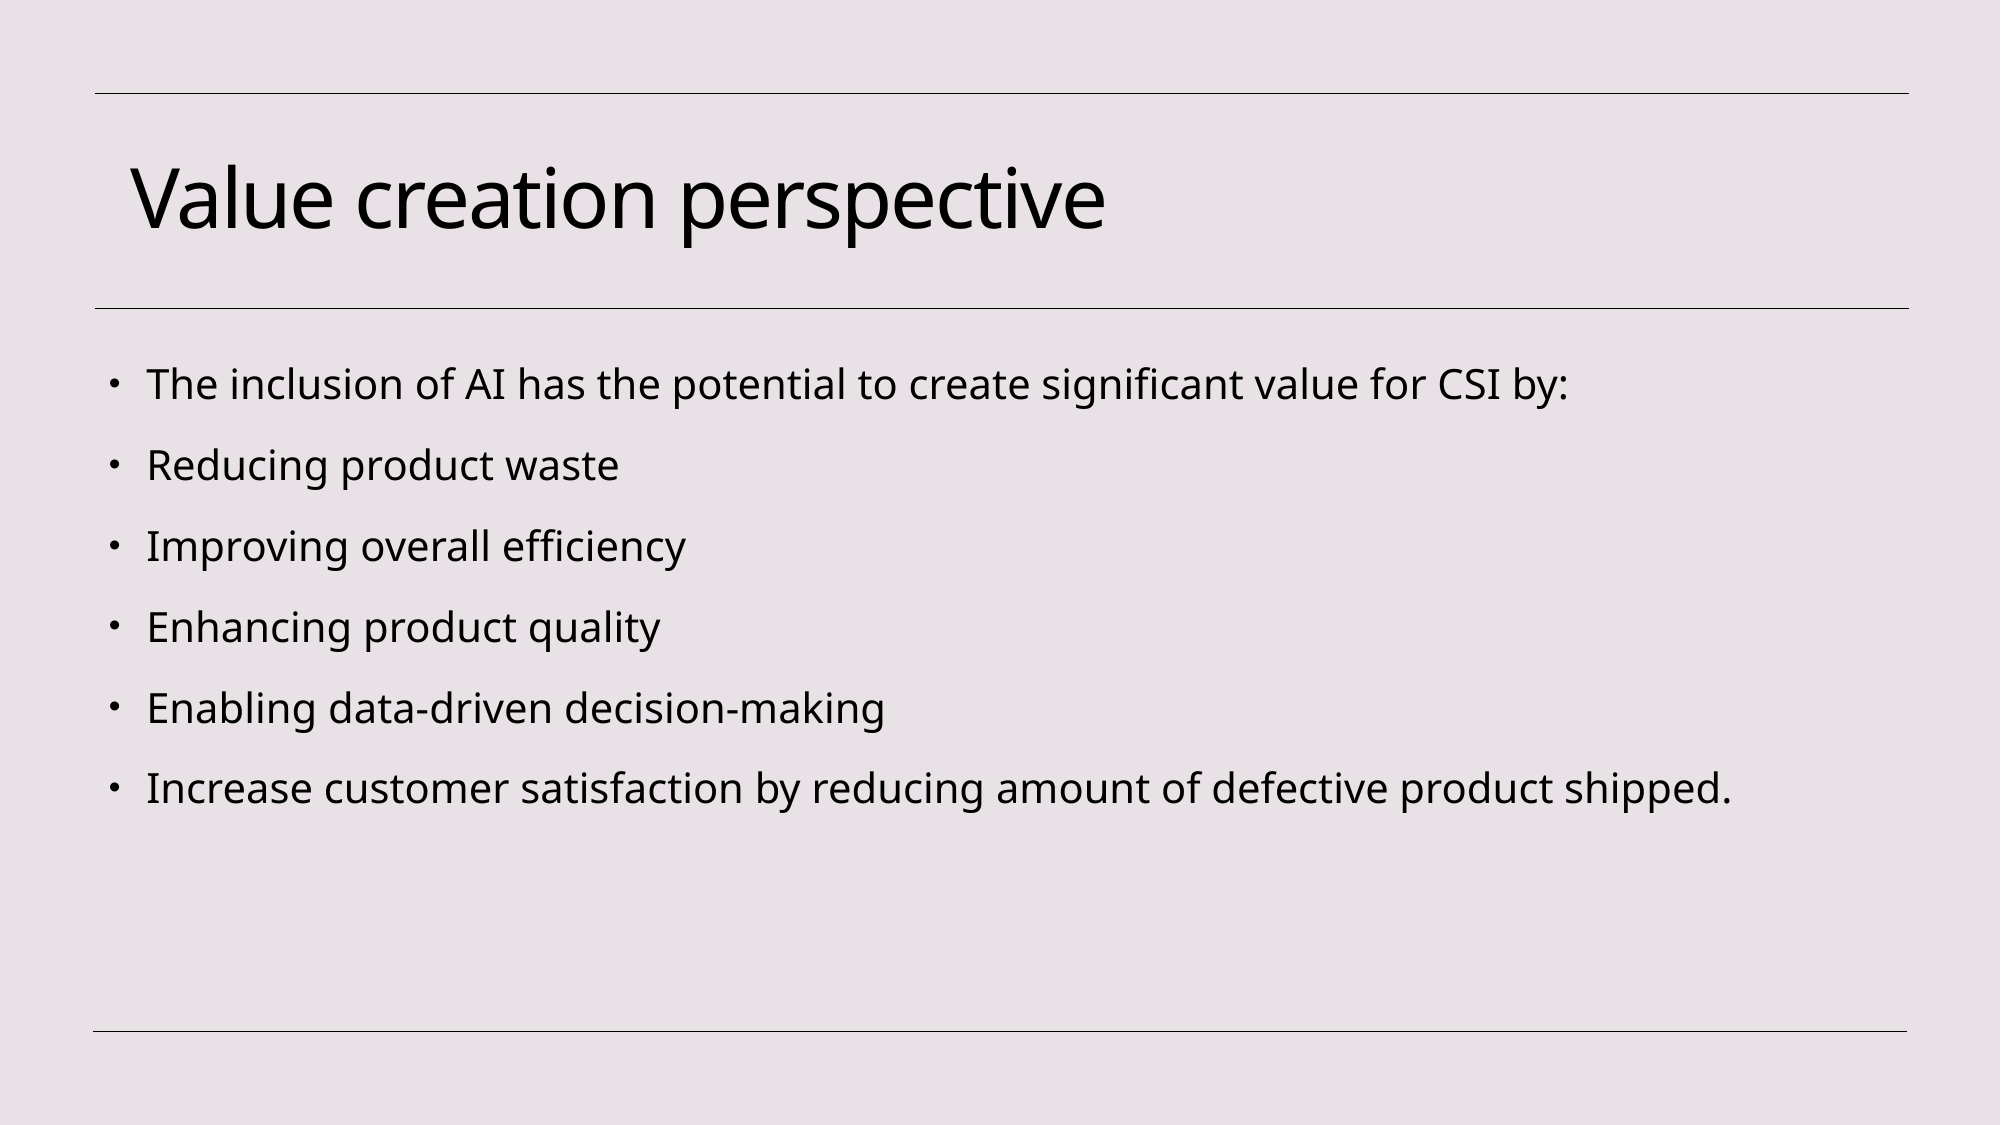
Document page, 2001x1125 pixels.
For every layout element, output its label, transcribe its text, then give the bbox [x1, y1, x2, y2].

title Value creation perspective [93, 113, 1907, 291]
list The inclusion of AI has the potential to create significant value for CSI by: Reducing product waste Improving overall efficiency Enhancing product quality Enabling data-driven decision-making Increase customer satisfaction by reducing amount of defective product shipped. [93, 340, 1908, 983]
